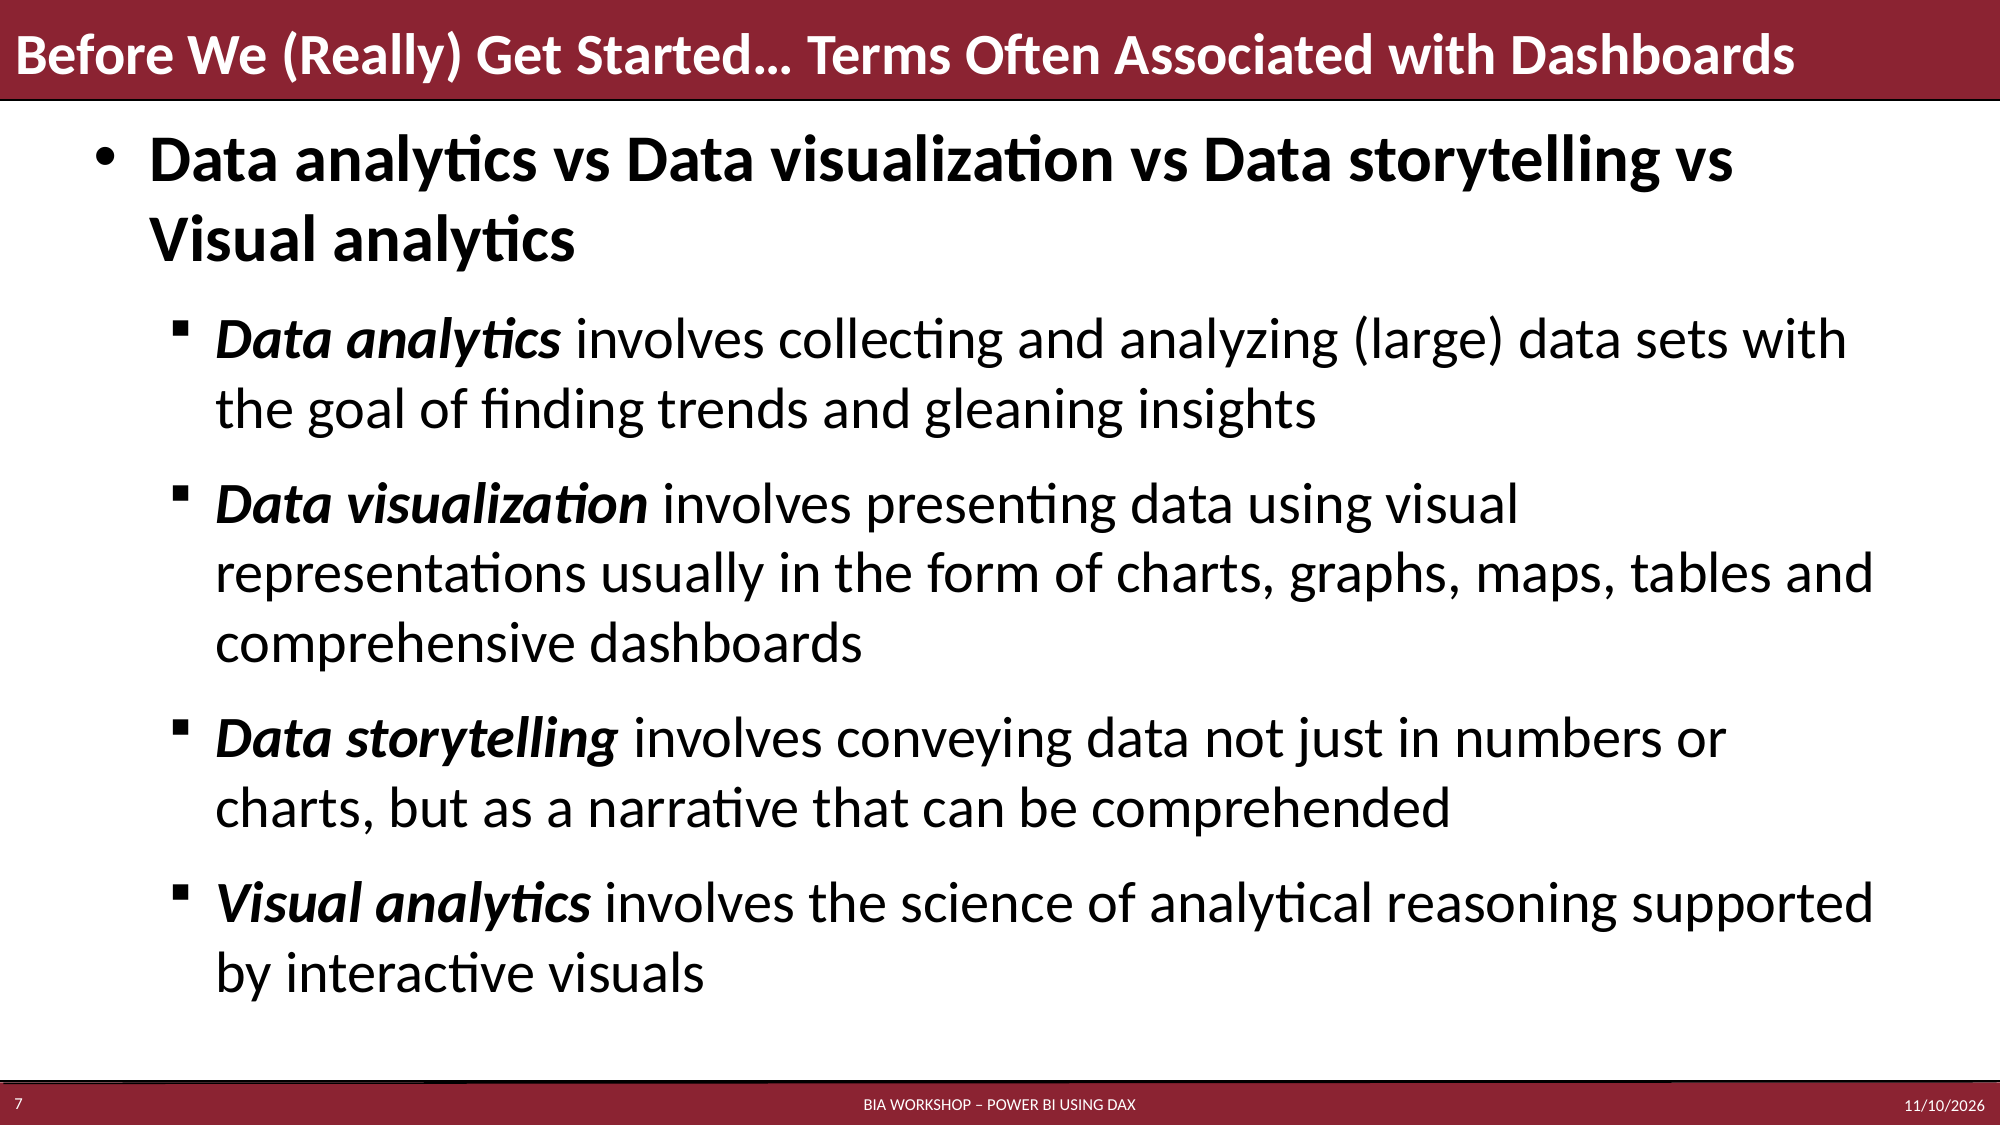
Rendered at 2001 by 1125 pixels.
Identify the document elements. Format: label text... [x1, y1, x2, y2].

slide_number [1618, 1083, 2000, 1125]
title Before We (Really) Get Started… Terms Often Associated with Dashboards [0, 2, 2000, 100]
list Data analytics vs Data visualization vs Data storytelling vs Visual analytics Data analytics involves collecting and analyzing (large) data sets with the goal of finding trends and gleaning insights Data visualization involves presenting data using visual representations usually in the form of charts, graphs, maps, tables and comprehensive dashboards Data storytelling involves conveying data not just in numbers or charts, but as a narrative that can be comprehended Visual analytics involves the science of analytical reasoning supported by interactive visuals [78, 107, 1914, 1076]
slide_number 7 [0, 1081, 97, 1124]
